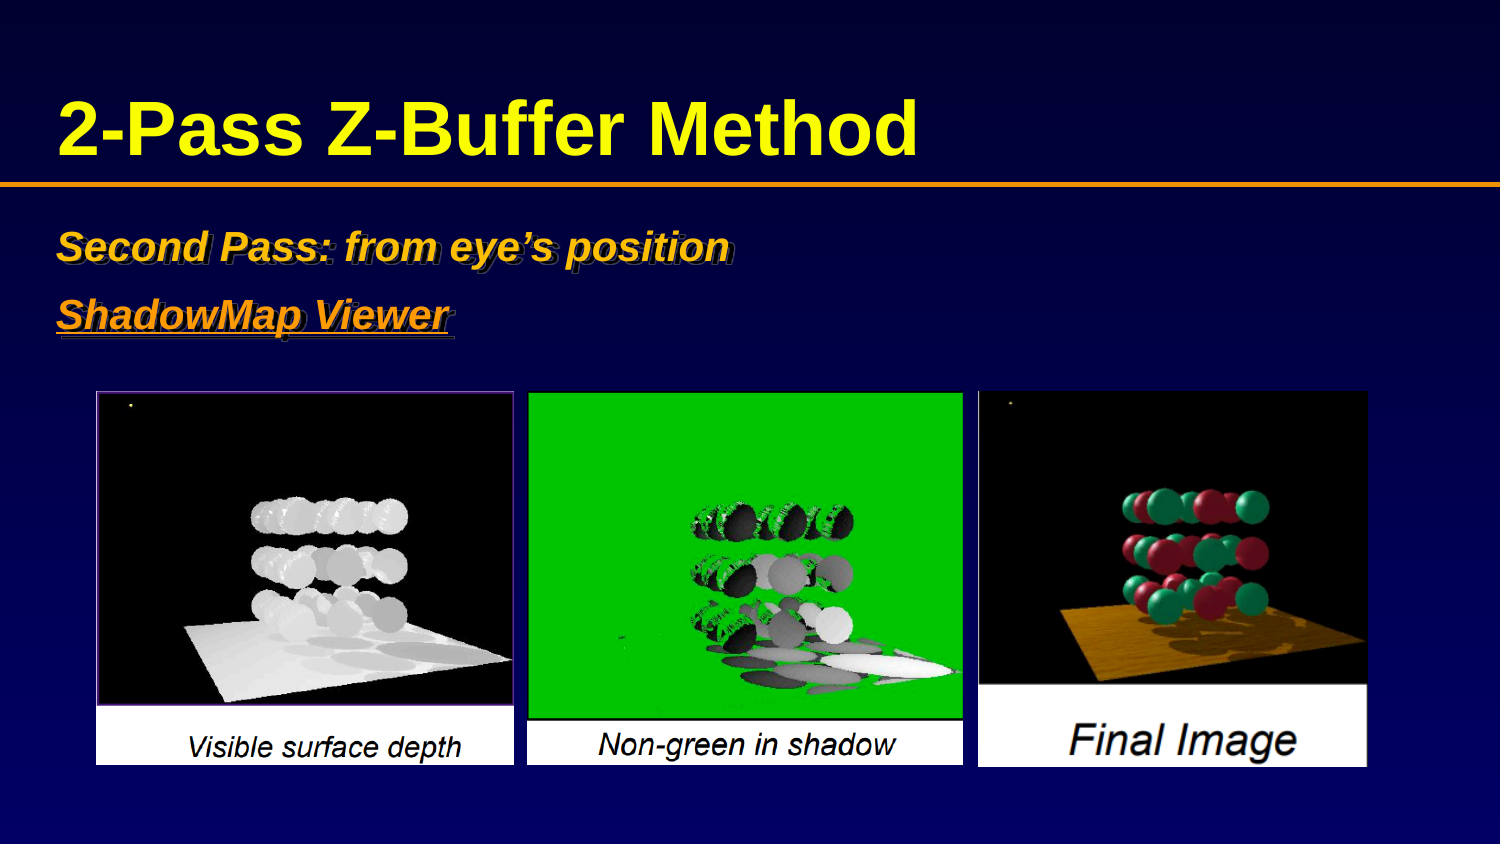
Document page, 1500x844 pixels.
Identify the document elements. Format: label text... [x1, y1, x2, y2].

title 2-Pass Z-Buffer Method [42, 37, 1450, 179]
list Second Pass: from eye’s position ShadowMap Viewer [40, 206, 1450, 807]
picture [95, 391, 514, 766]
picture [527, 391, 963, 766]
picture [978, 391, 1369, 767]
